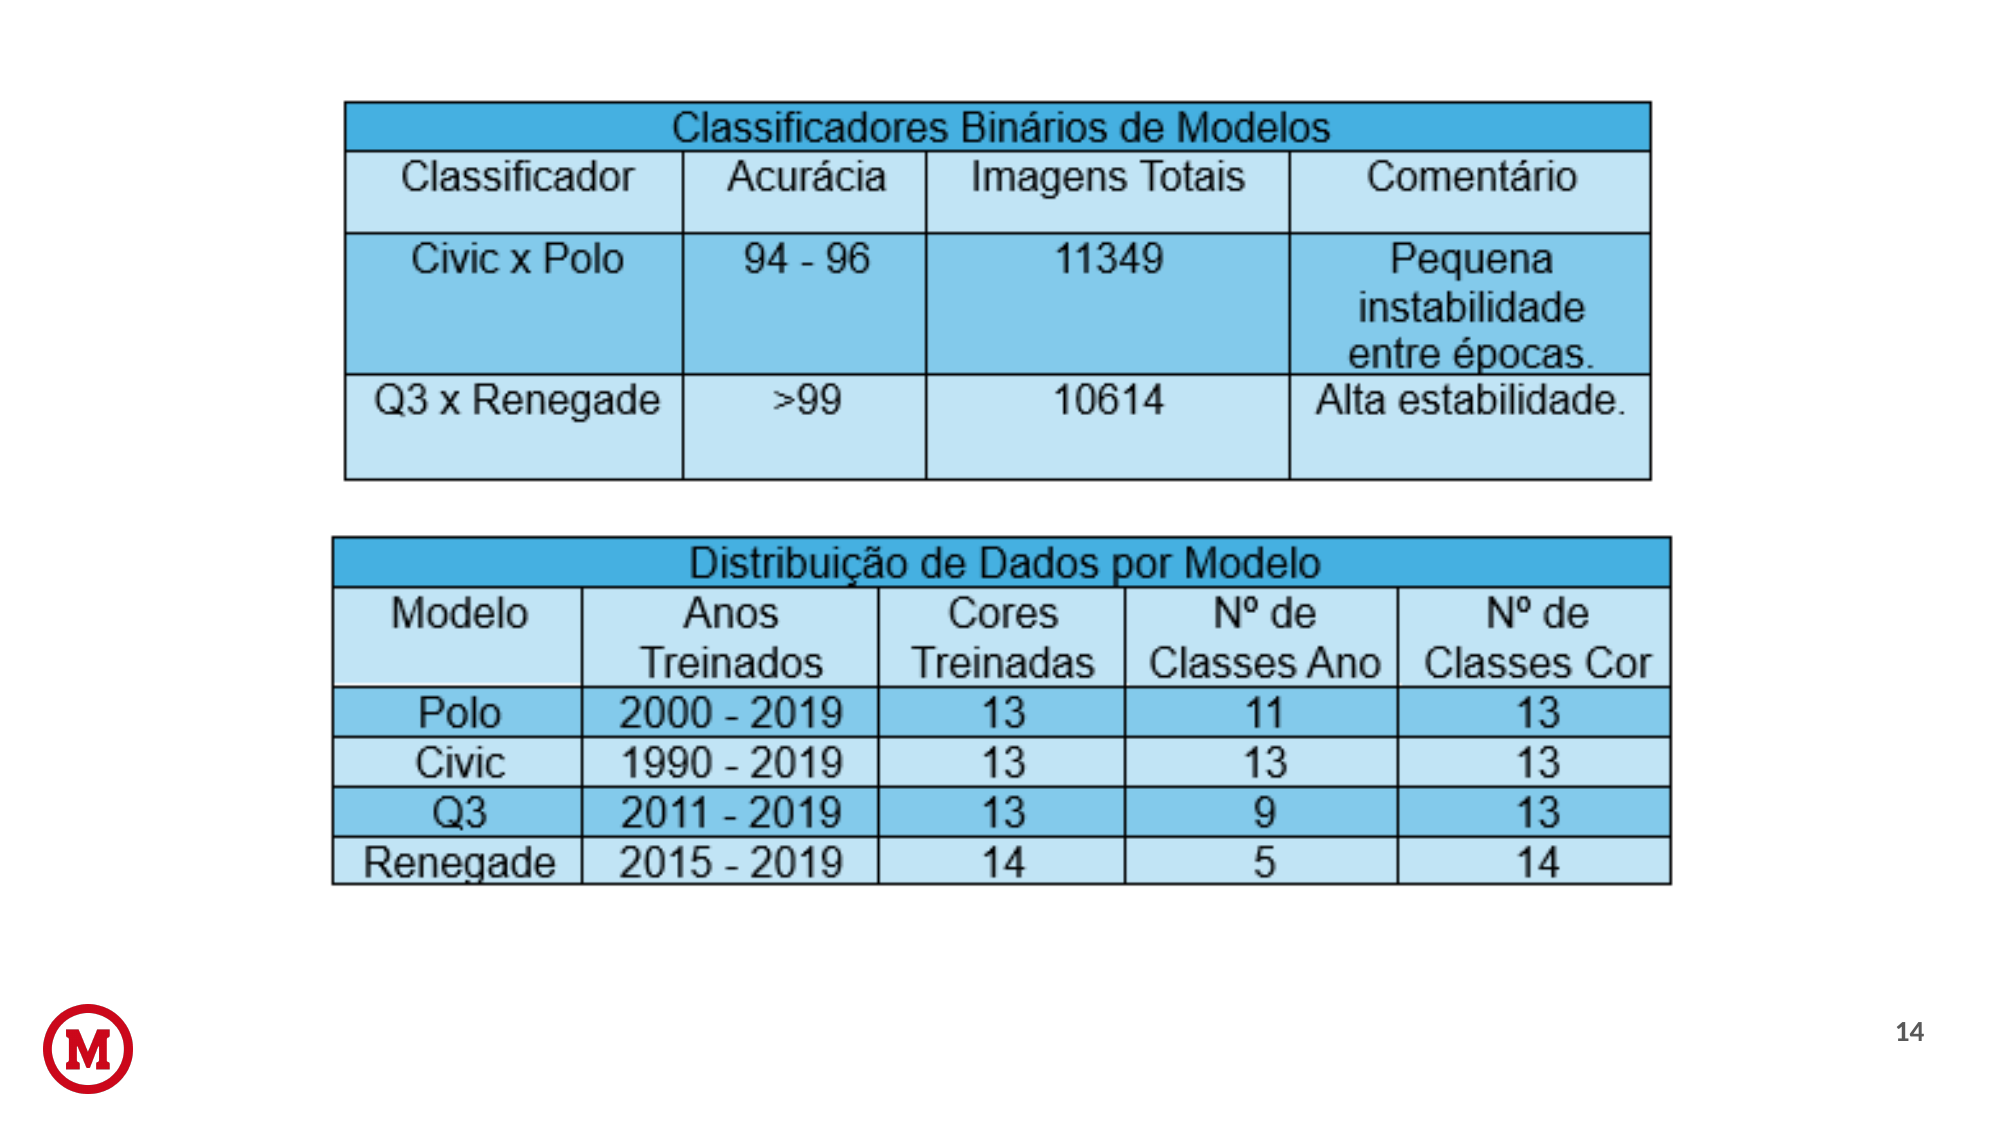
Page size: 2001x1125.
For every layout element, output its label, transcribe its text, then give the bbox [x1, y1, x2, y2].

picture [337, 89, 1663, 492]
picture [314, 521, 1686, 894]
picture [43, 1004, 133, 1094]
slide_number 14 [1489, 1004, 1940, 1065]
